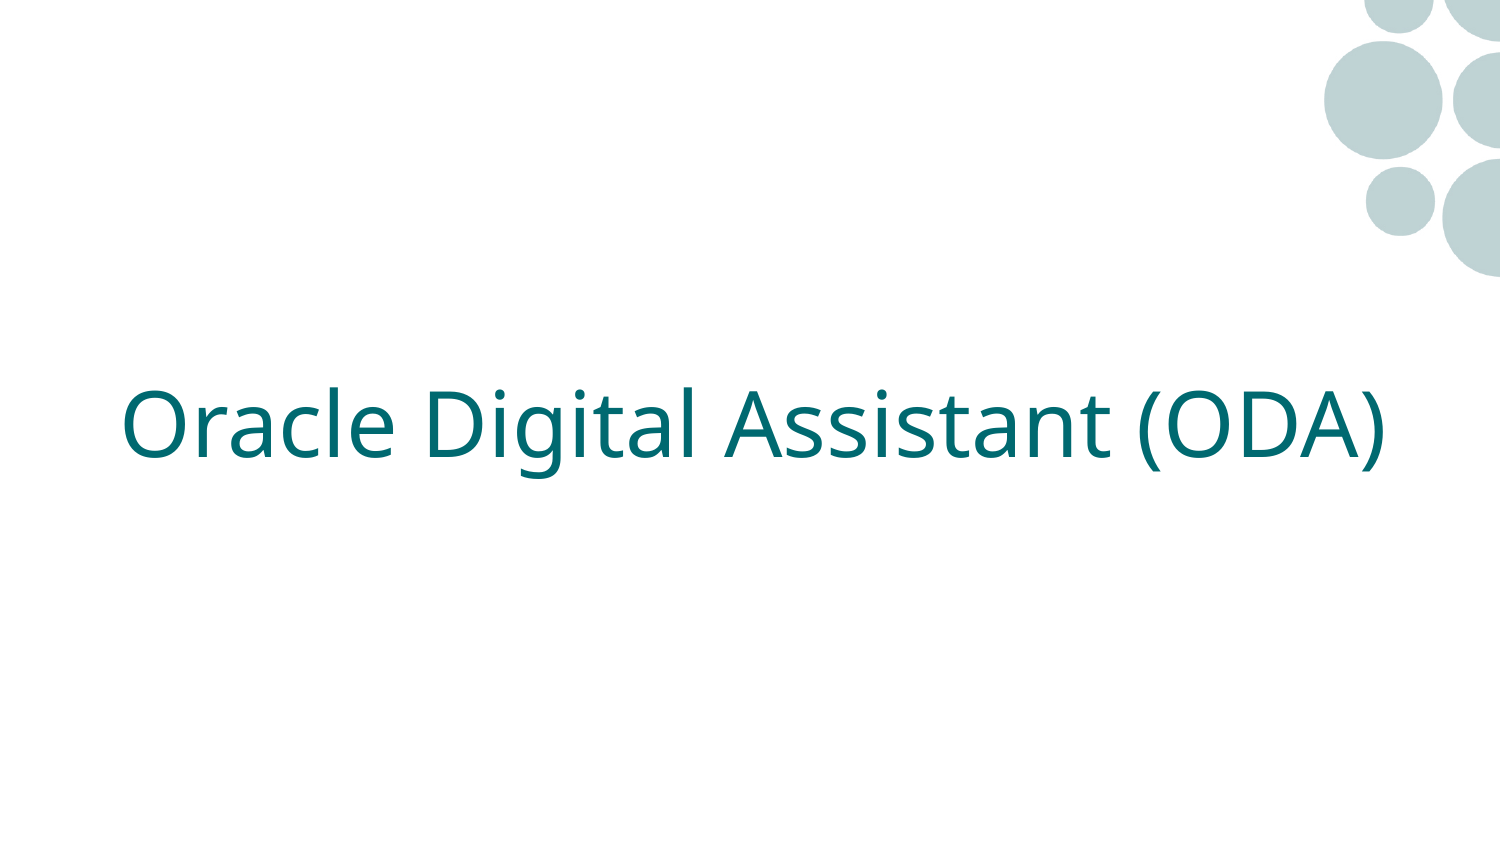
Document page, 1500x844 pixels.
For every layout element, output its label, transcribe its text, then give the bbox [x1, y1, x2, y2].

text_box Oracle Digital Assistant (ODA) [104, 358, 1445, 484]
picture [1, 0, 1500, 844]
